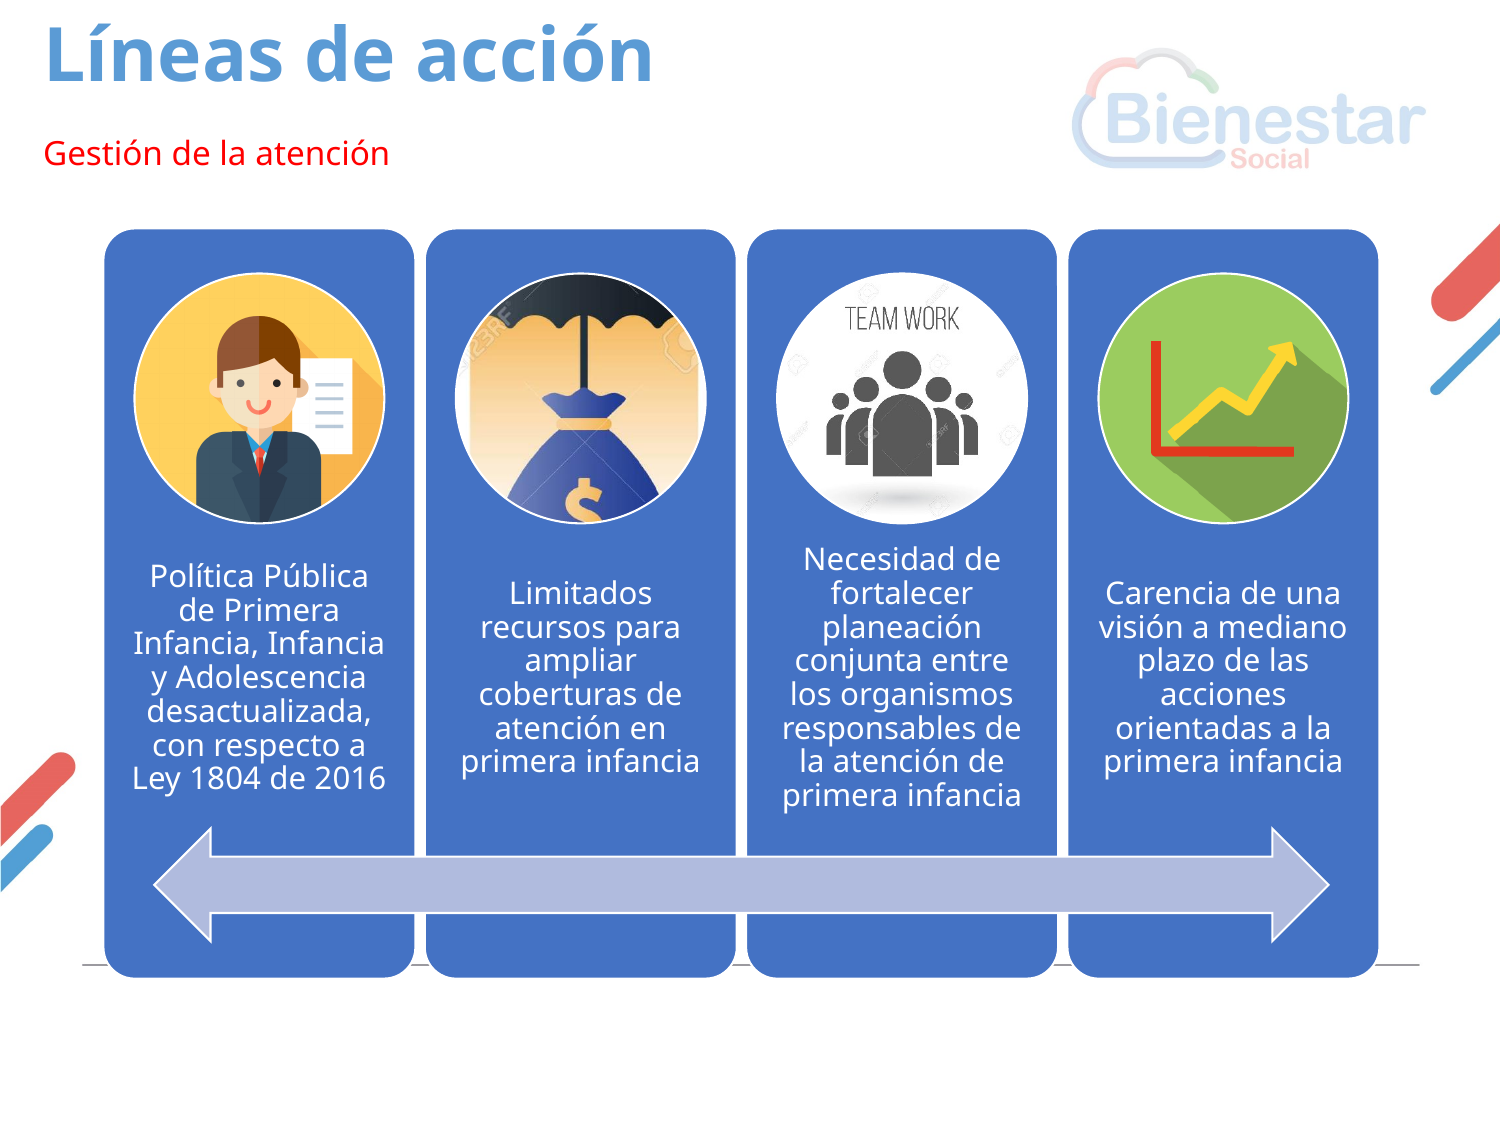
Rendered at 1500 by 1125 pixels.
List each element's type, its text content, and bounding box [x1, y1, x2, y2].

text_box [103, 228, 1380, 979]
text_box Gestión de la atención [28, 125, 1148, 180]
text_box Líneas de acción [28, 0, 1085, 117]
picture [0, 0, 1500, 1125]
